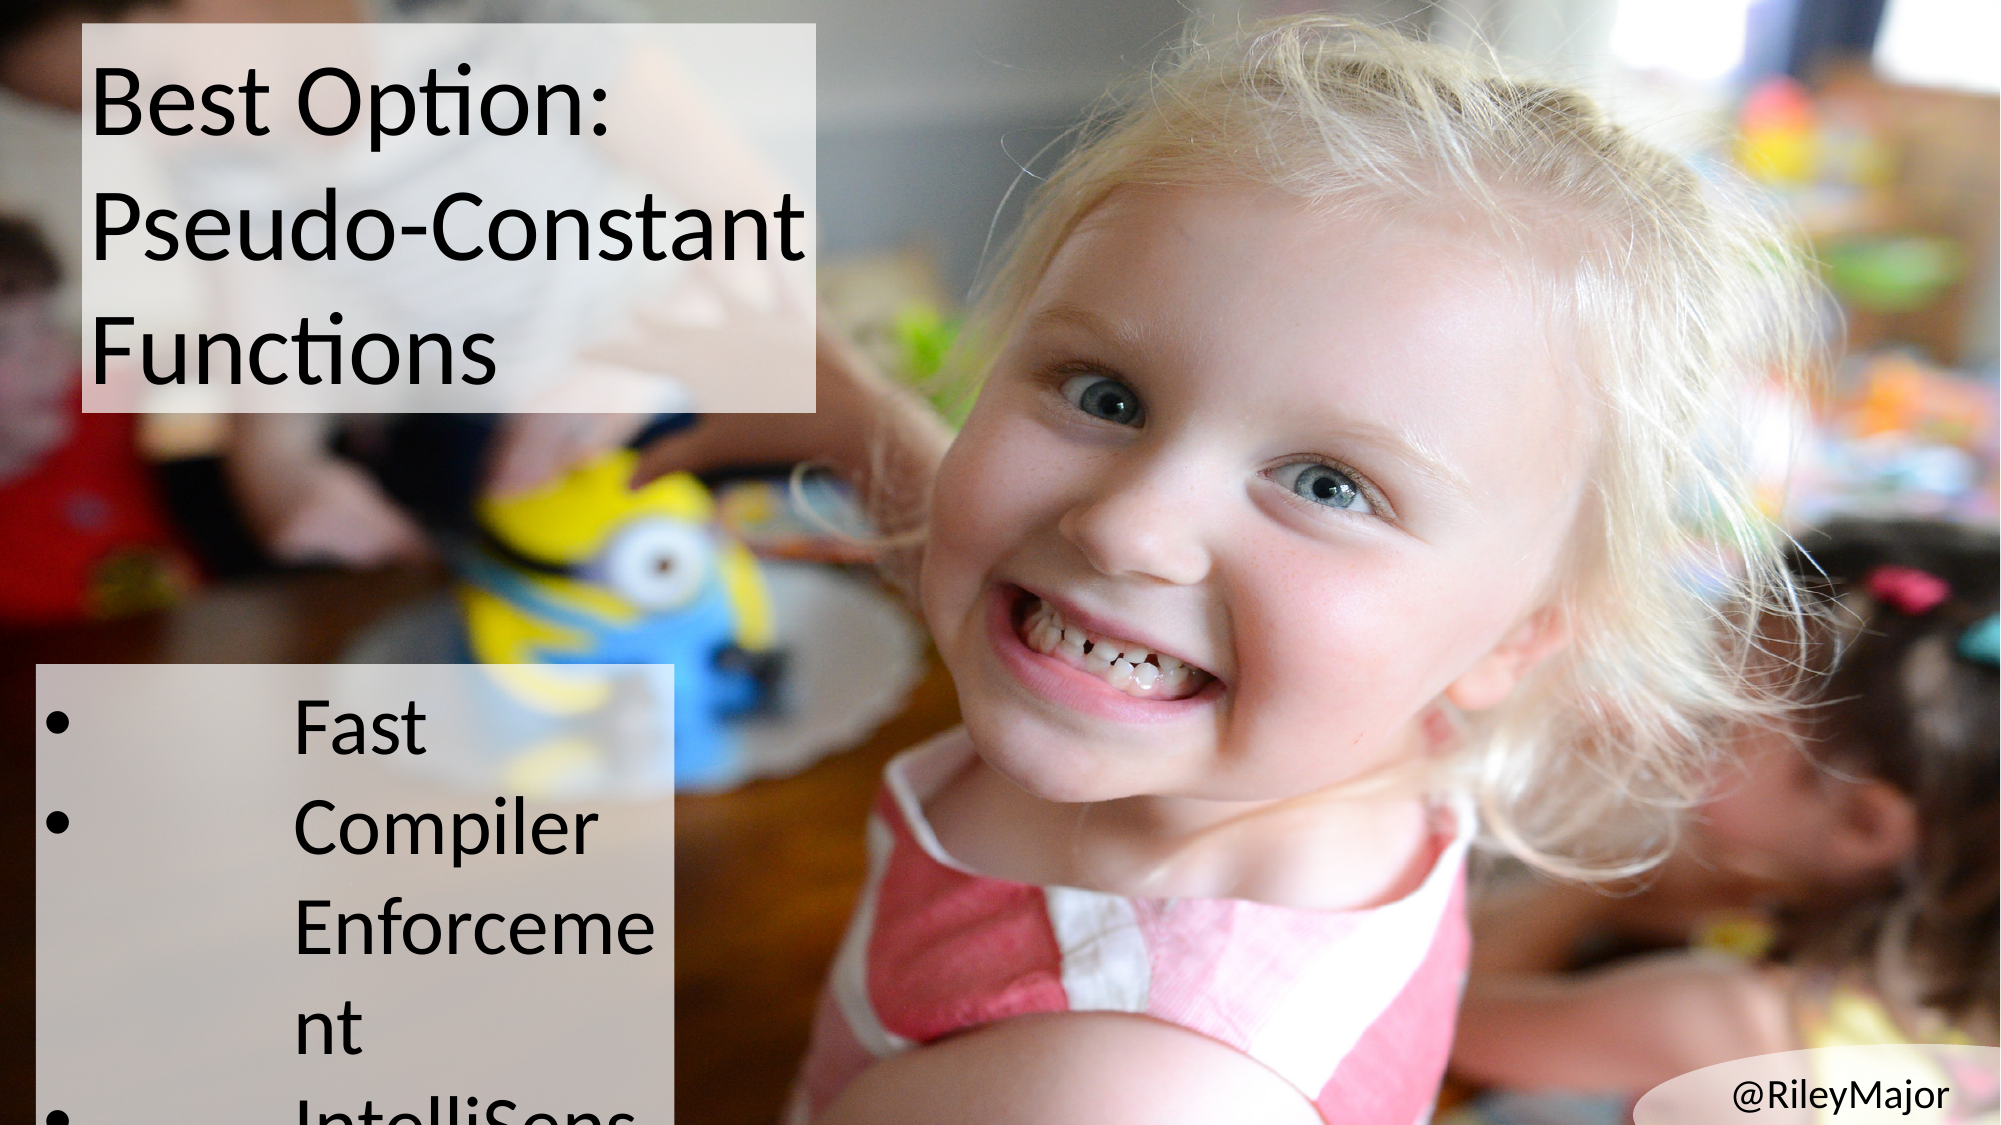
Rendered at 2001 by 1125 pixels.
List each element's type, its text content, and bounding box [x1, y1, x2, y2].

picture [0, 0, 2001, 1125]
text_box Fast Compiler Enforcement IntelliSense [35, 664, 675, 1125]
text_box Best Option: Pseudo-Constant Functions [82, 23, 816, 413]
